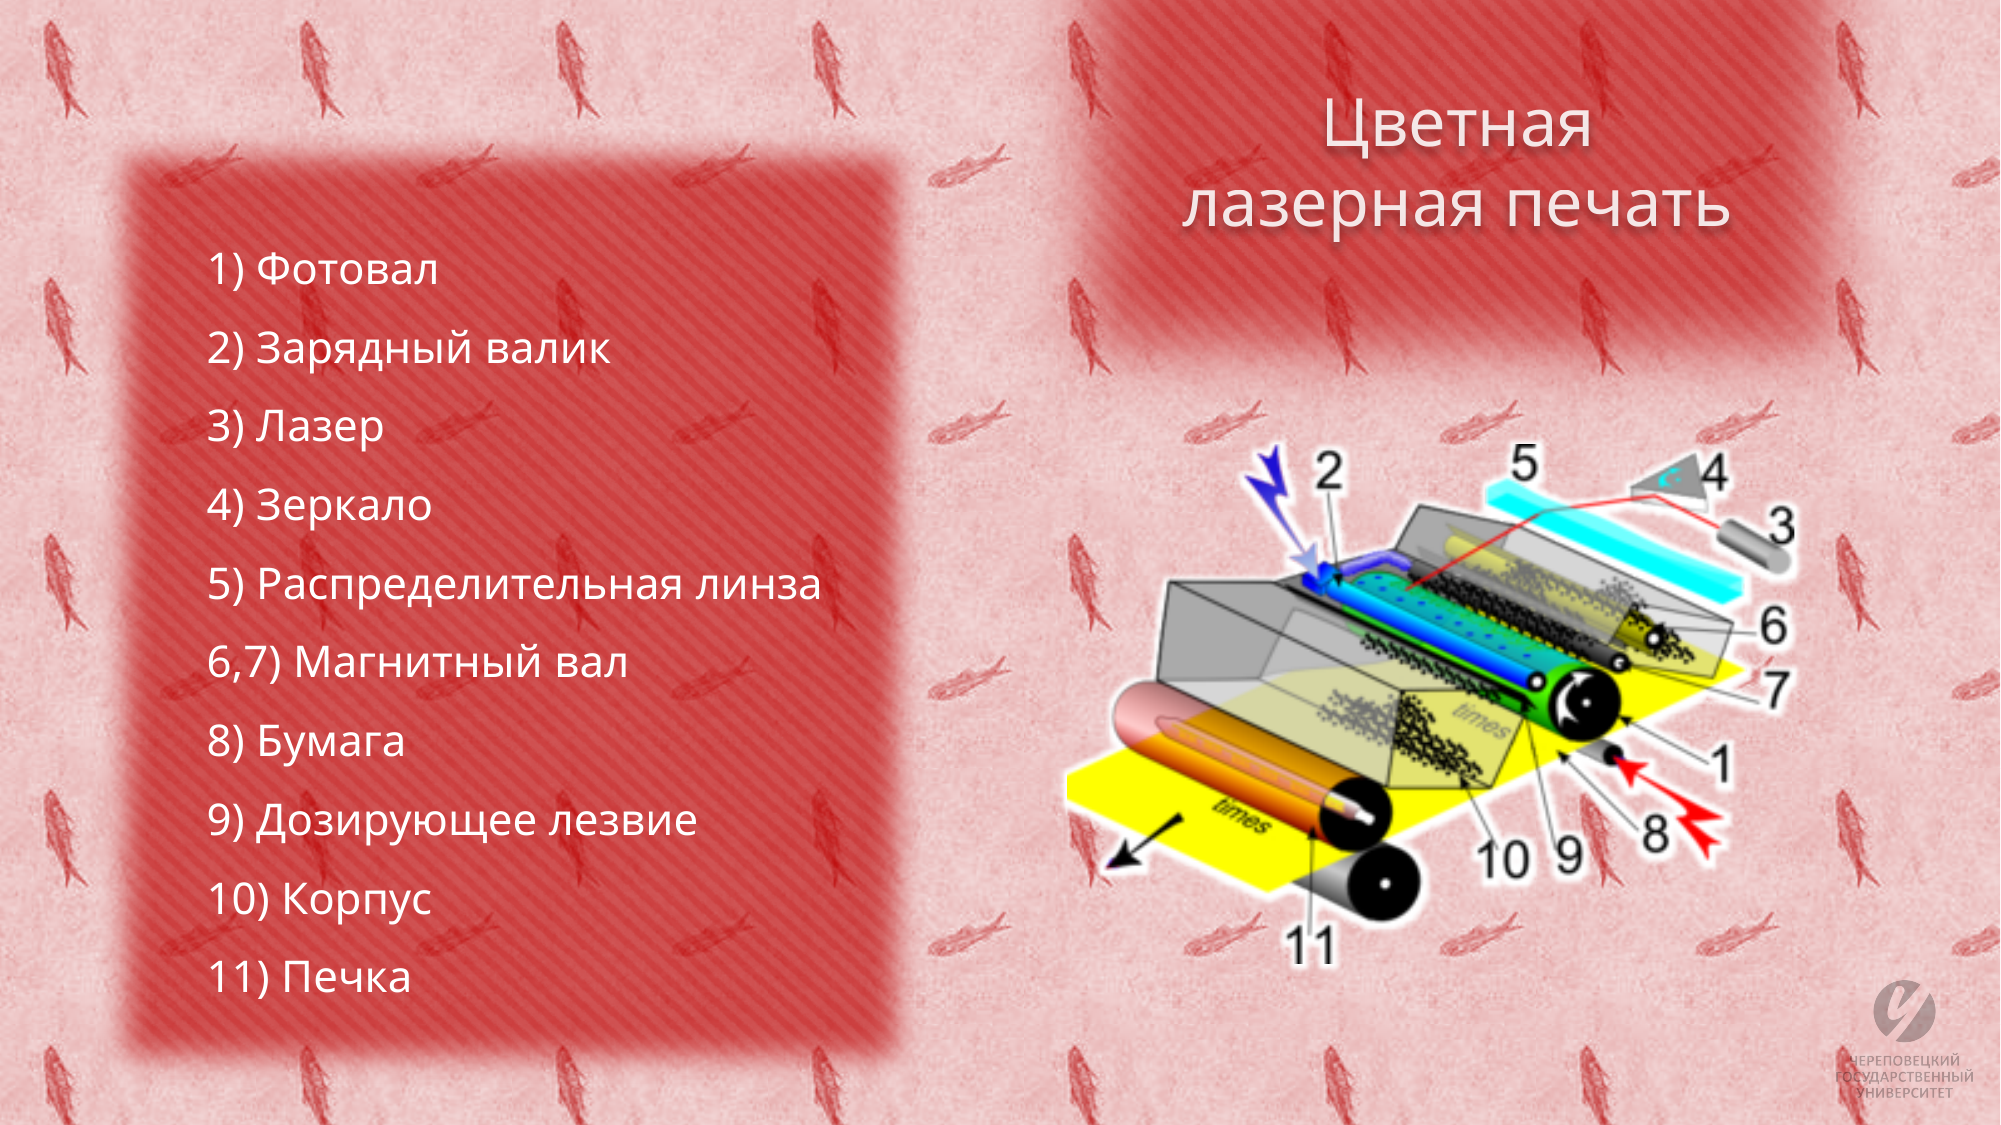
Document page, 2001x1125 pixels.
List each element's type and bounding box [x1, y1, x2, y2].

picture [1011, 0, 1905, 429]
picture [94, 127, 926, 1087]
picture [1066, 444, 1795, 965]
picture [1835, 980, 1973, 1099]
